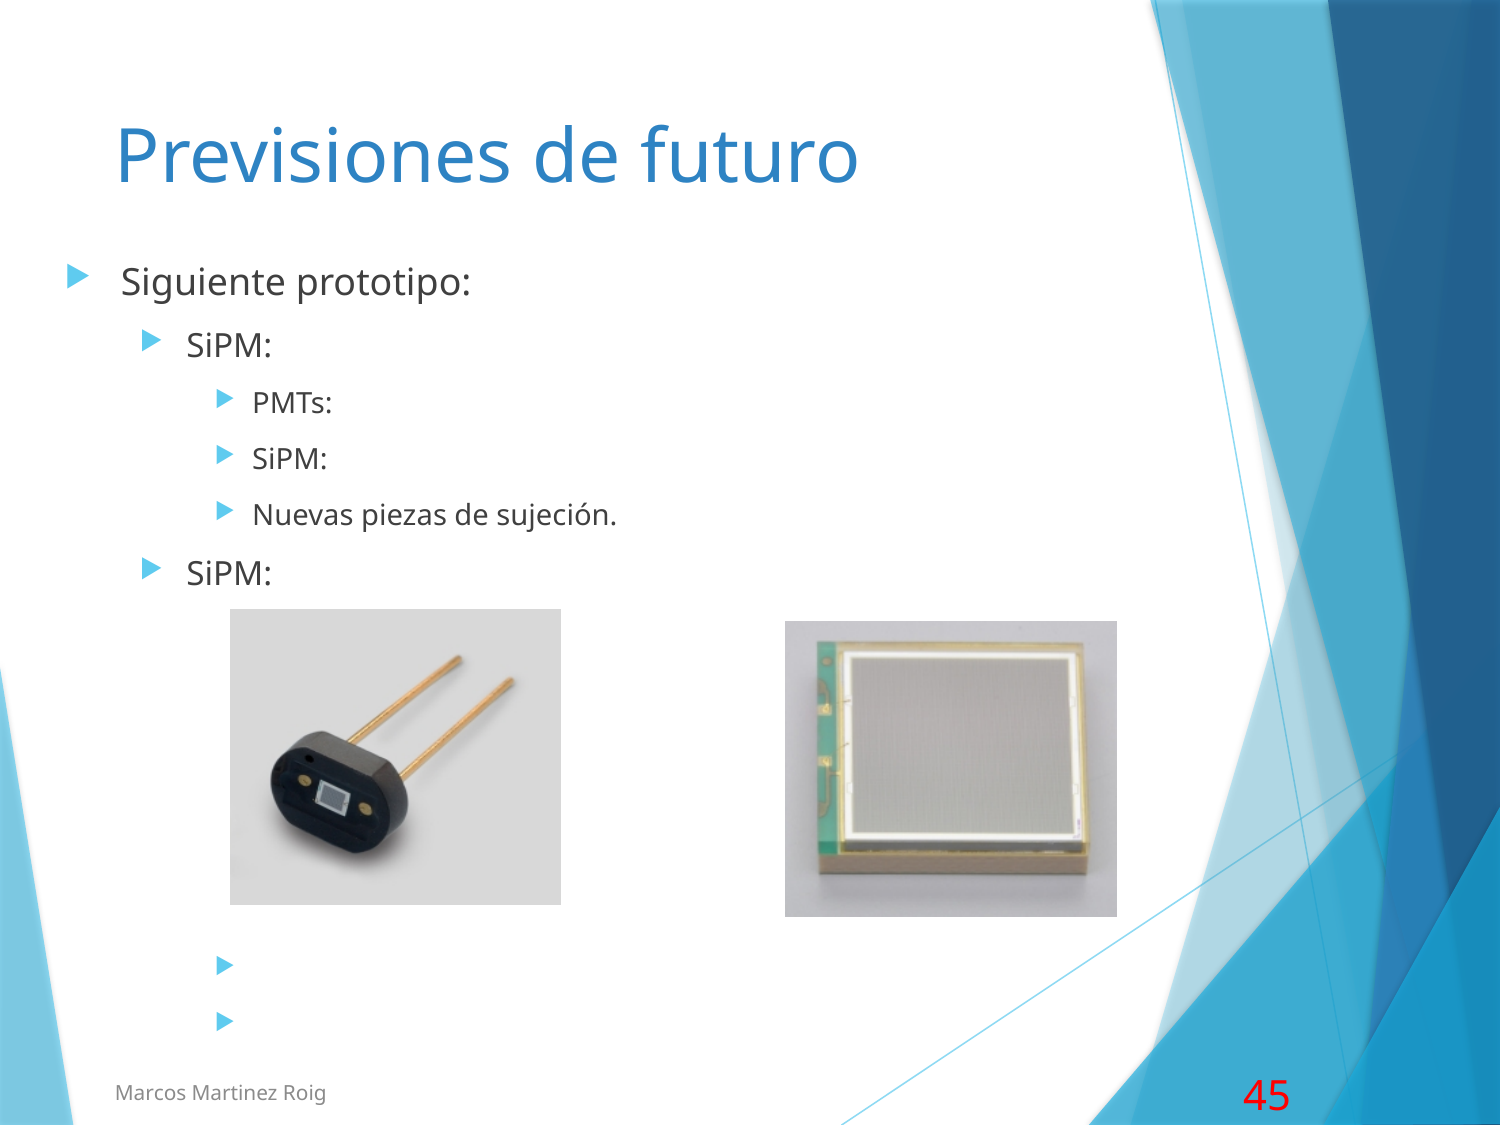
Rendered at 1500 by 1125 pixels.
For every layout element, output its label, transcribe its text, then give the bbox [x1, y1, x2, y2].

picture [784, 621, 1117, 918]
footer Marcos Martinez Roig [99, 1061, 859, 1122]
slide_number 45 [1222, 1063, 1307, 1124]
picture [229, 609, 562, 906]
title Previsiones de futuro [99, 99, 1142, 317]
